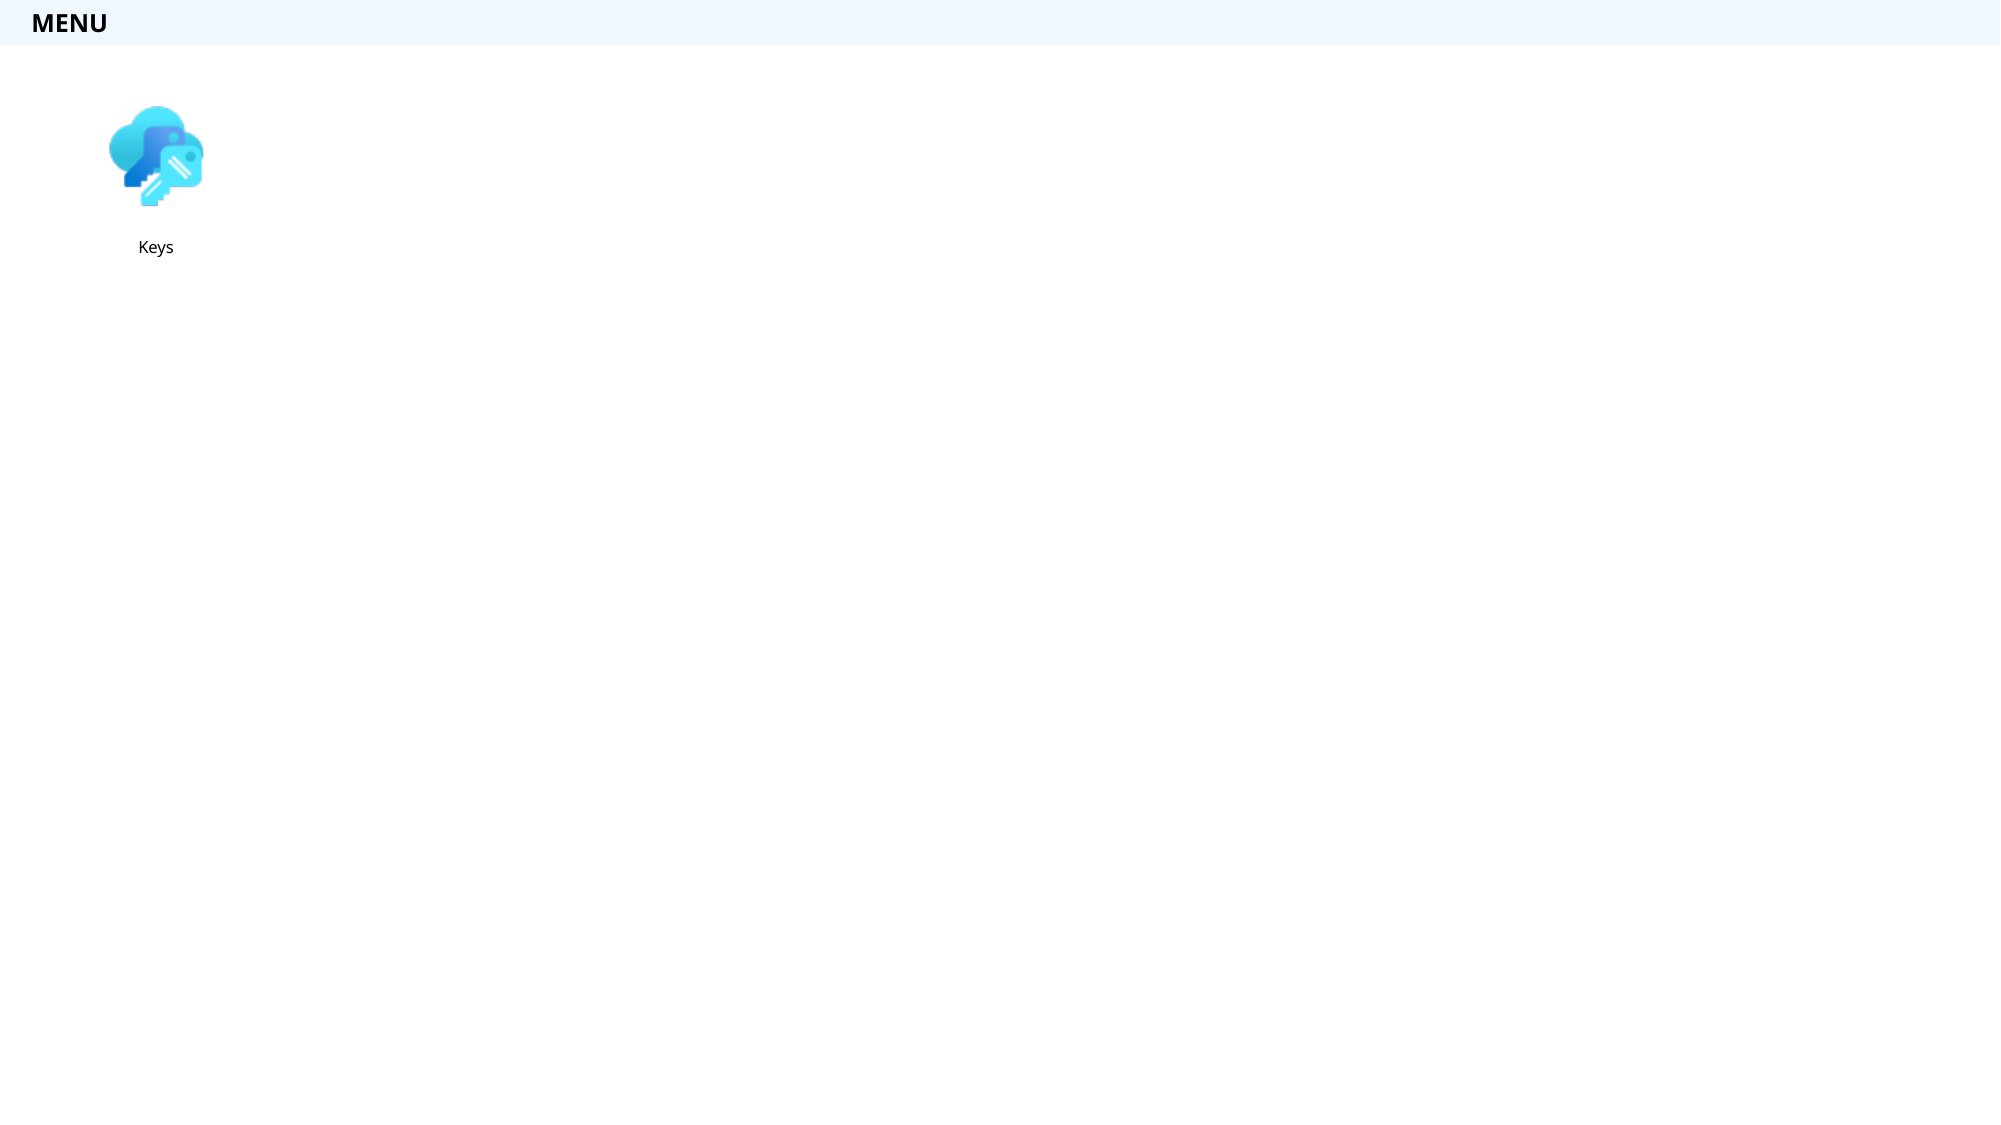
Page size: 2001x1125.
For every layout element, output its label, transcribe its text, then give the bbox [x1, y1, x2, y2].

picture [104, 104, 209, 209]
text_box Keys [52, 229, 261, 264]
text_box MENU [0, 0, 2000, 45]
